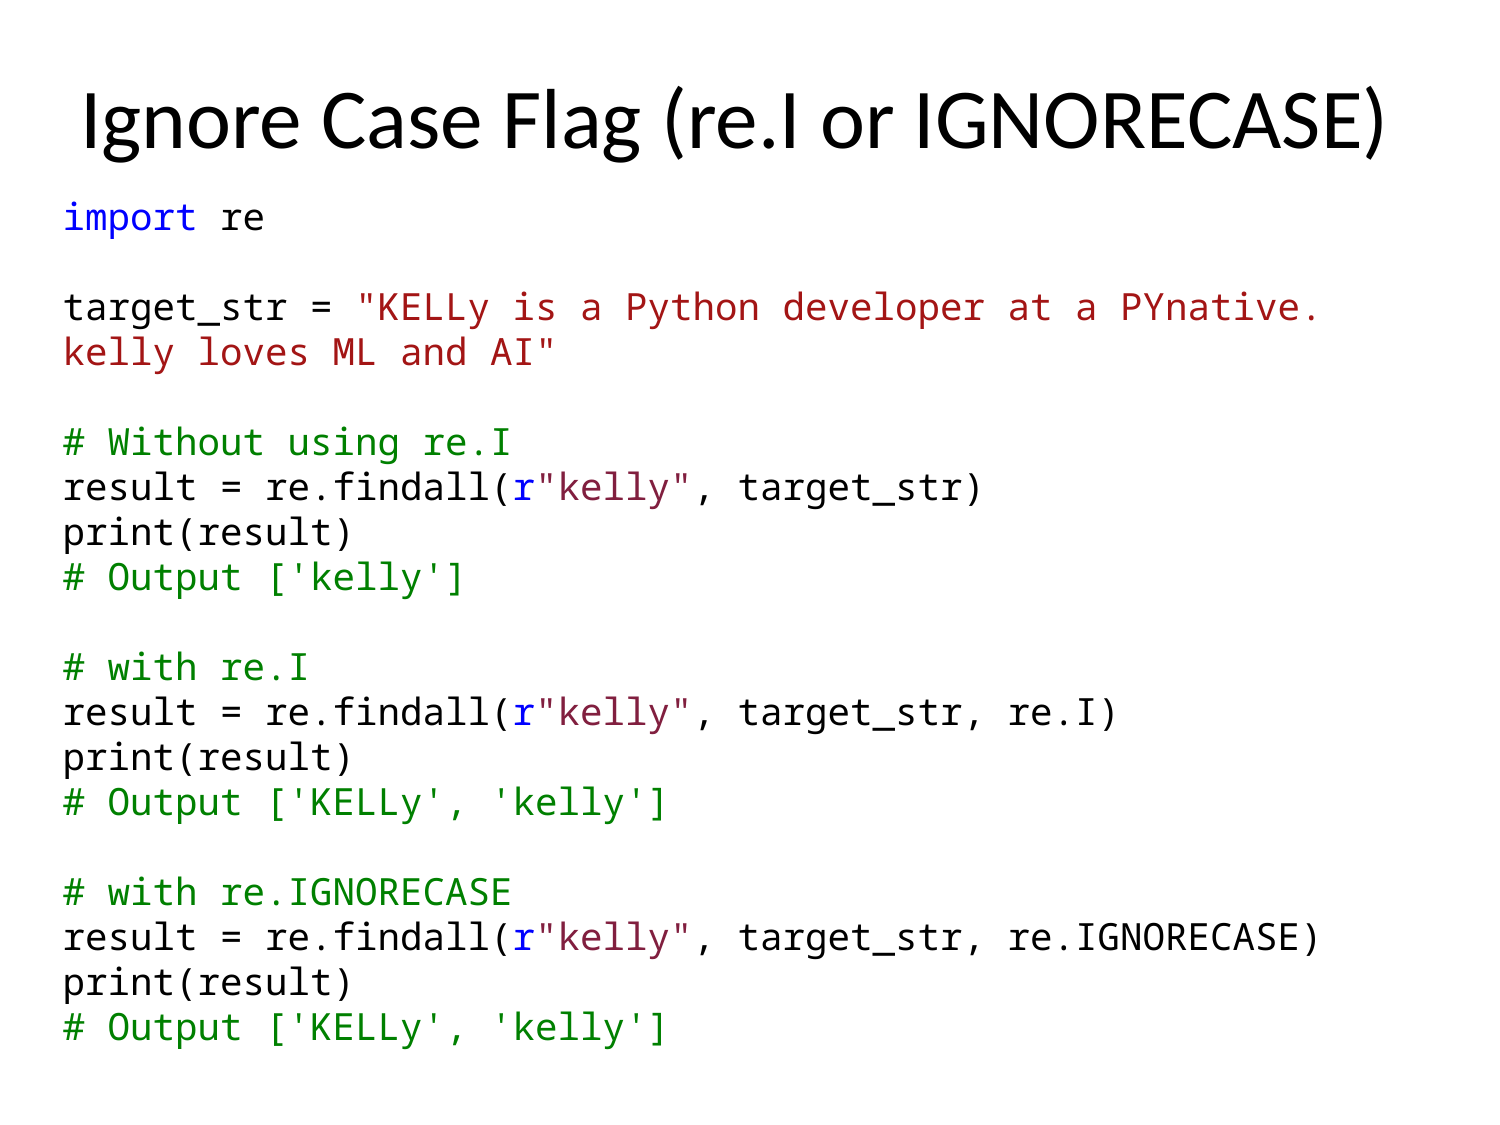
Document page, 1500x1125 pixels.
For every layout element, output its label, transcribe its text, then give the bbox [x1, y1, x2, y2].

text_box import re target_str = "KELLy is a Python developer at a PYnative. kelly loves ML and AI" # Without using re.I result = re.findall(r"kelly", target_str) print(result) # Output ['kelly'] # with re.I result = re.findall(r"kelly", target_str, re.I) print(result) # Output ['KELLy', 'kelly'] # with re.IGNORECASE result = re.findall(r"kelly", target_str, re.IGNORECASE) print(result) # Output ['KELLy', 'kelly'] [48, 185, 1419, 1055]
title Ignore Case Flag (re.I or IGNORECASE) [64, 42, 1415, 185]
